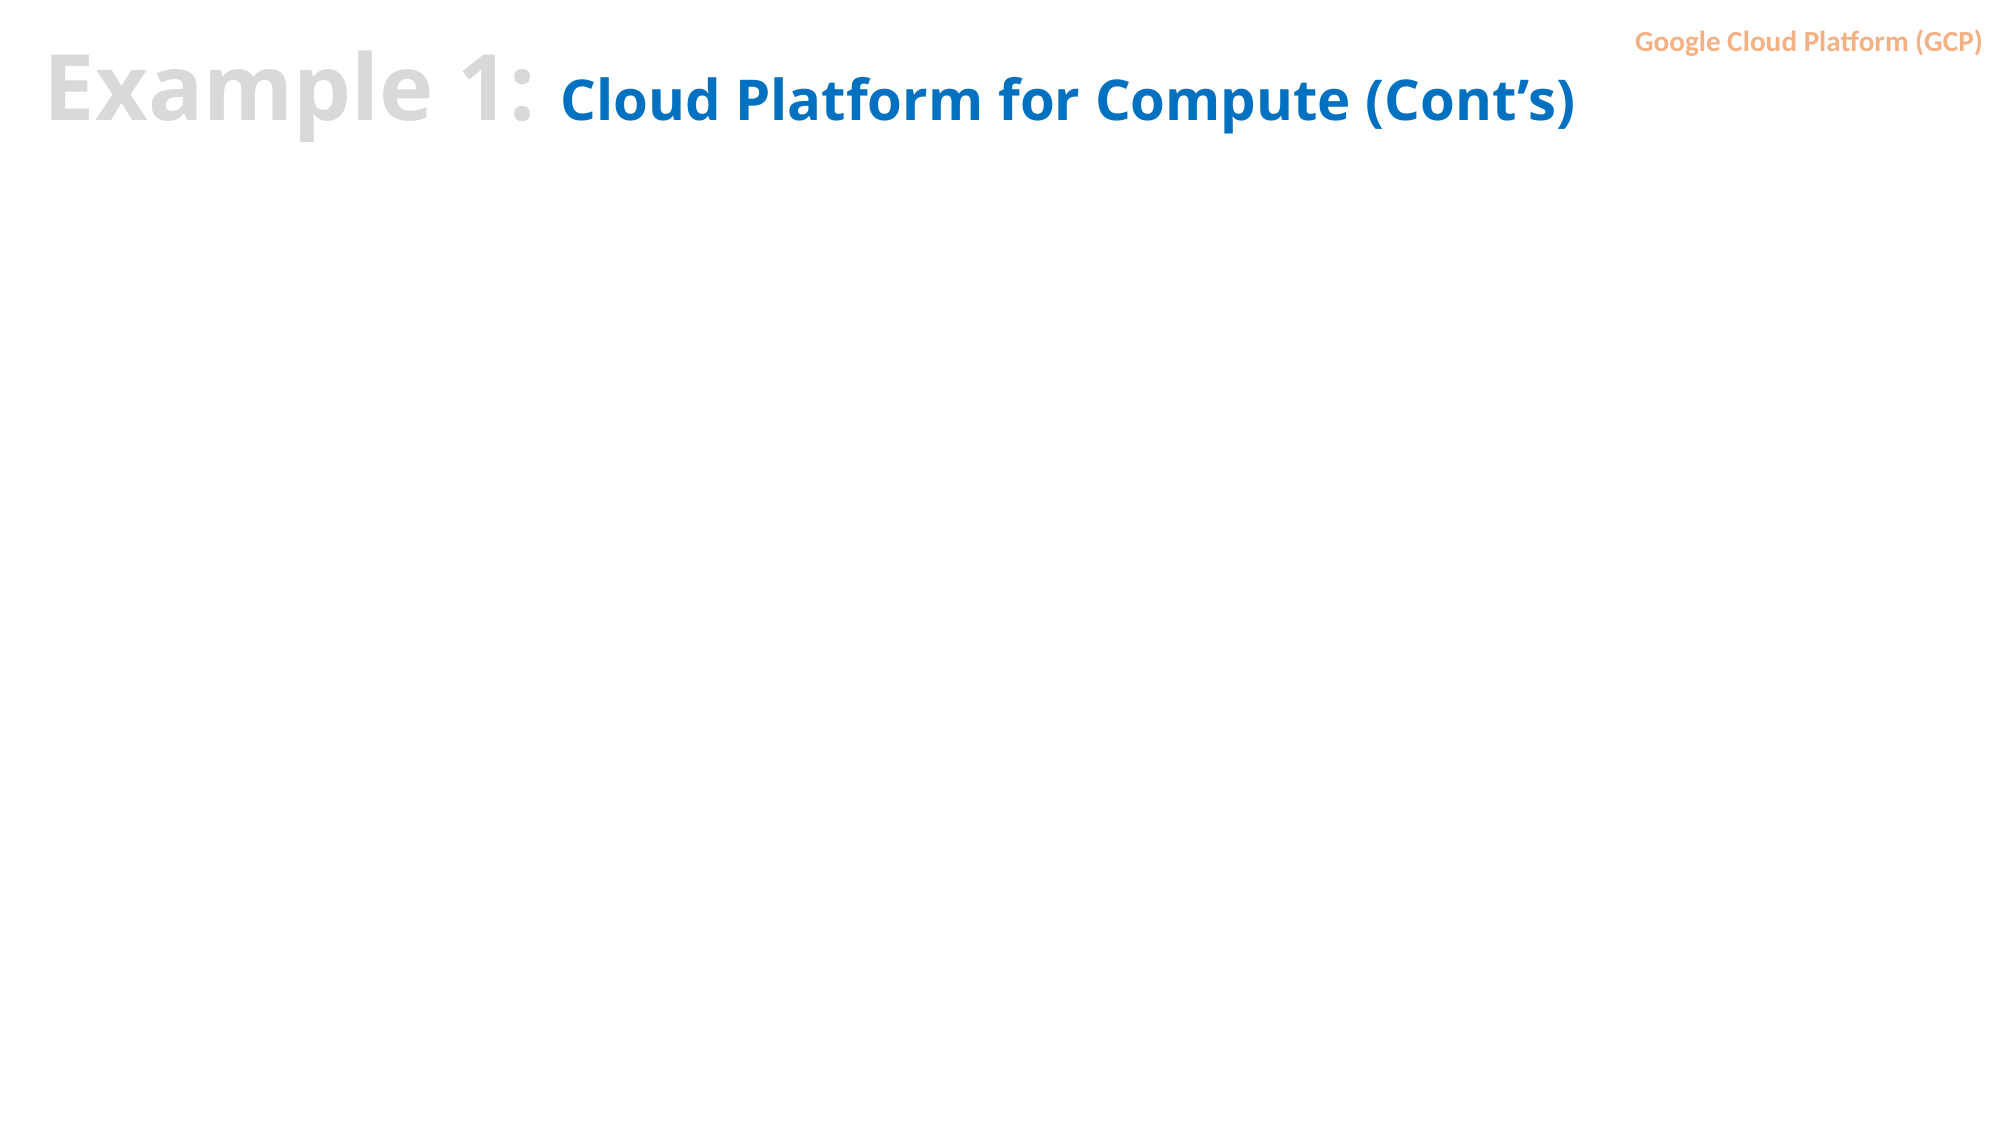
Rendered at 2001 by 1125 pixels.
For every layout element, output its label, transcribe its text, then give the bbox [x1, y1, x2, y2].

text_box Google Cloud Platform (GCP) [1620, 14, 1999, 65]
title Example 1: Cloud Platform for Compute (Cont’s) [28, 28, 1760, 154]
